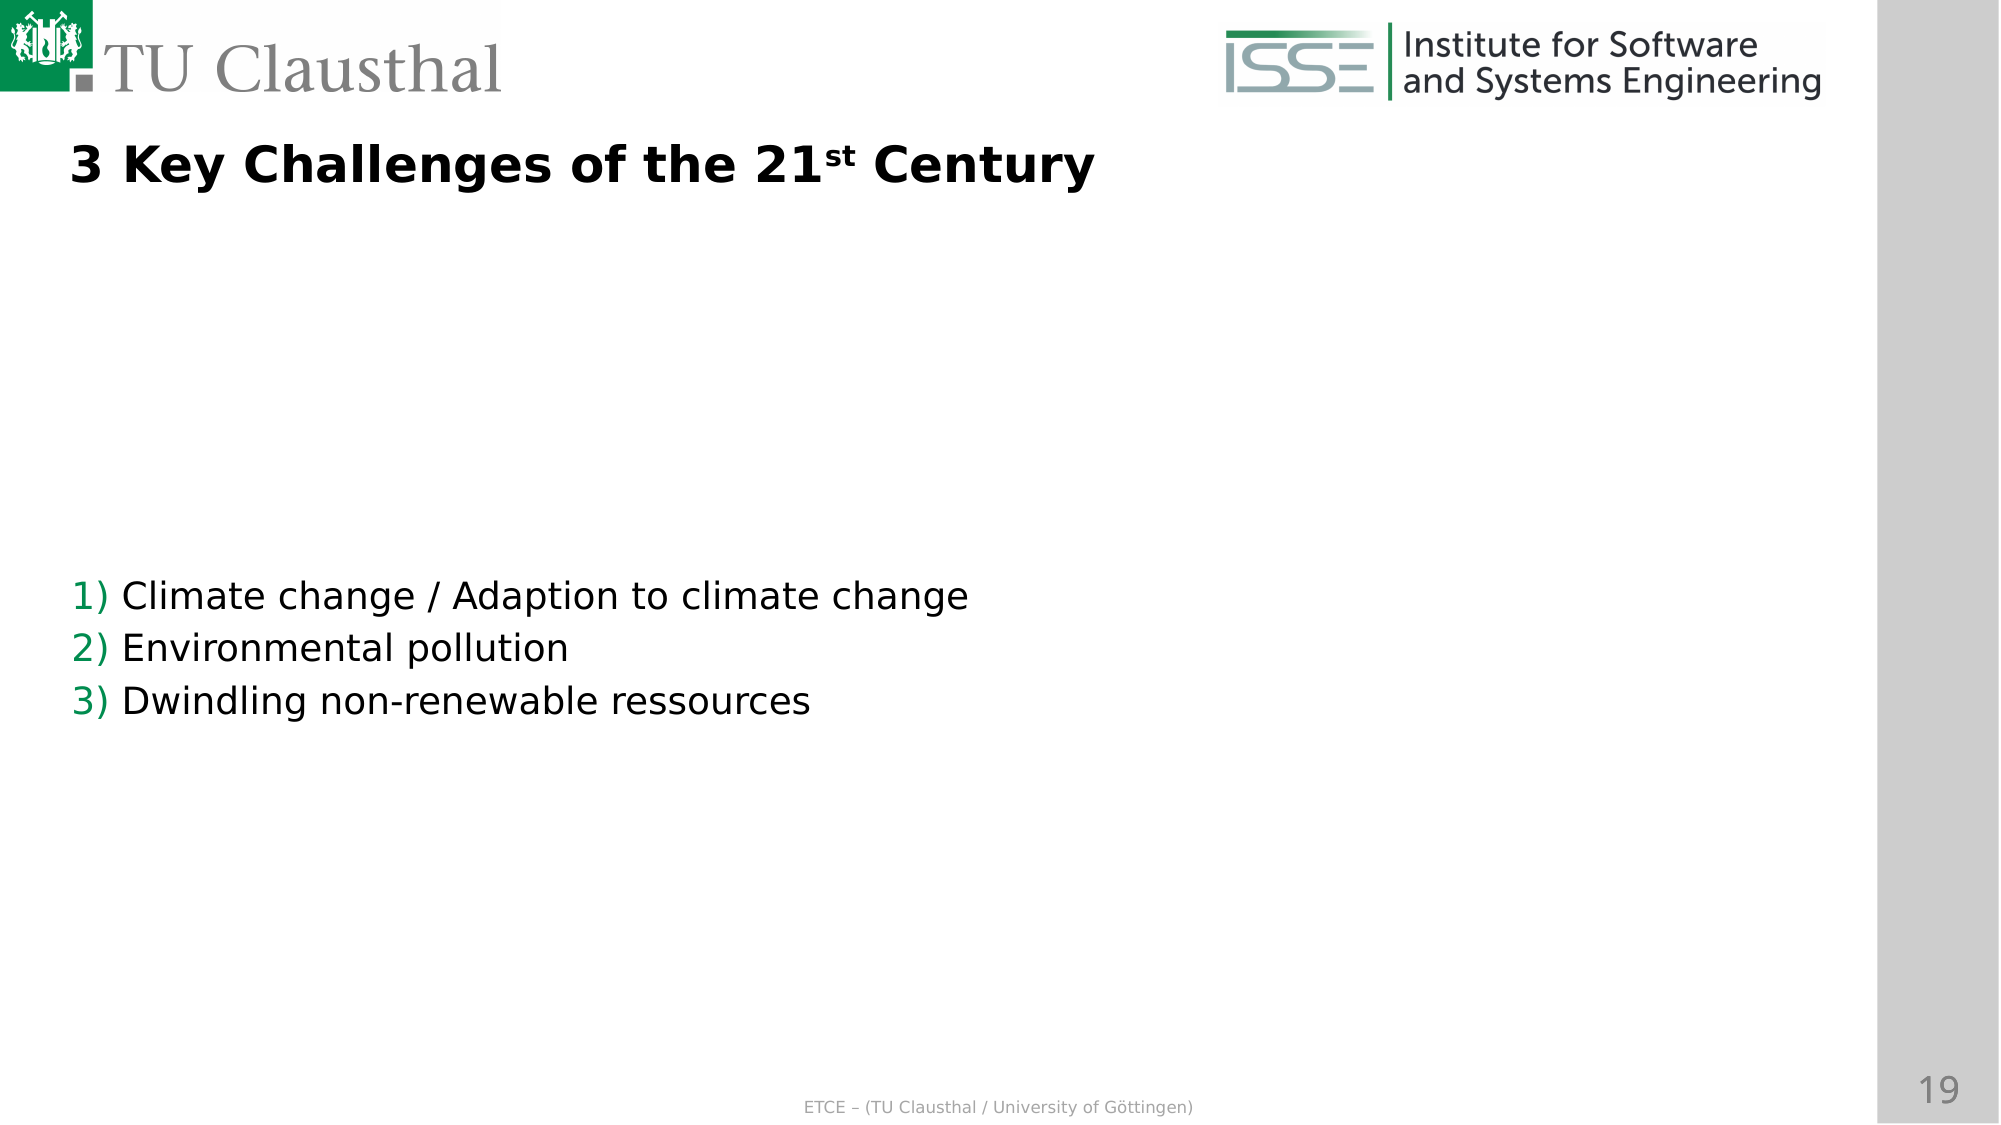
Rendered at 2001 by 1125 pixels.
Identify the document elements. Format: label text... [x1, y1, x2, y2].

text_box [689, 118, 869, 174]
picture [0, 0, 501, 92]
text_box 3 Key Challenges of the 21st Century [55, 125, 1818, 207]
picture [1218, 22, 1826, 107]
text_box Climate change / Adaption to climate change Environmental pollution Dwindling non-renewable ressources [55, 208, 1818, 1034]
